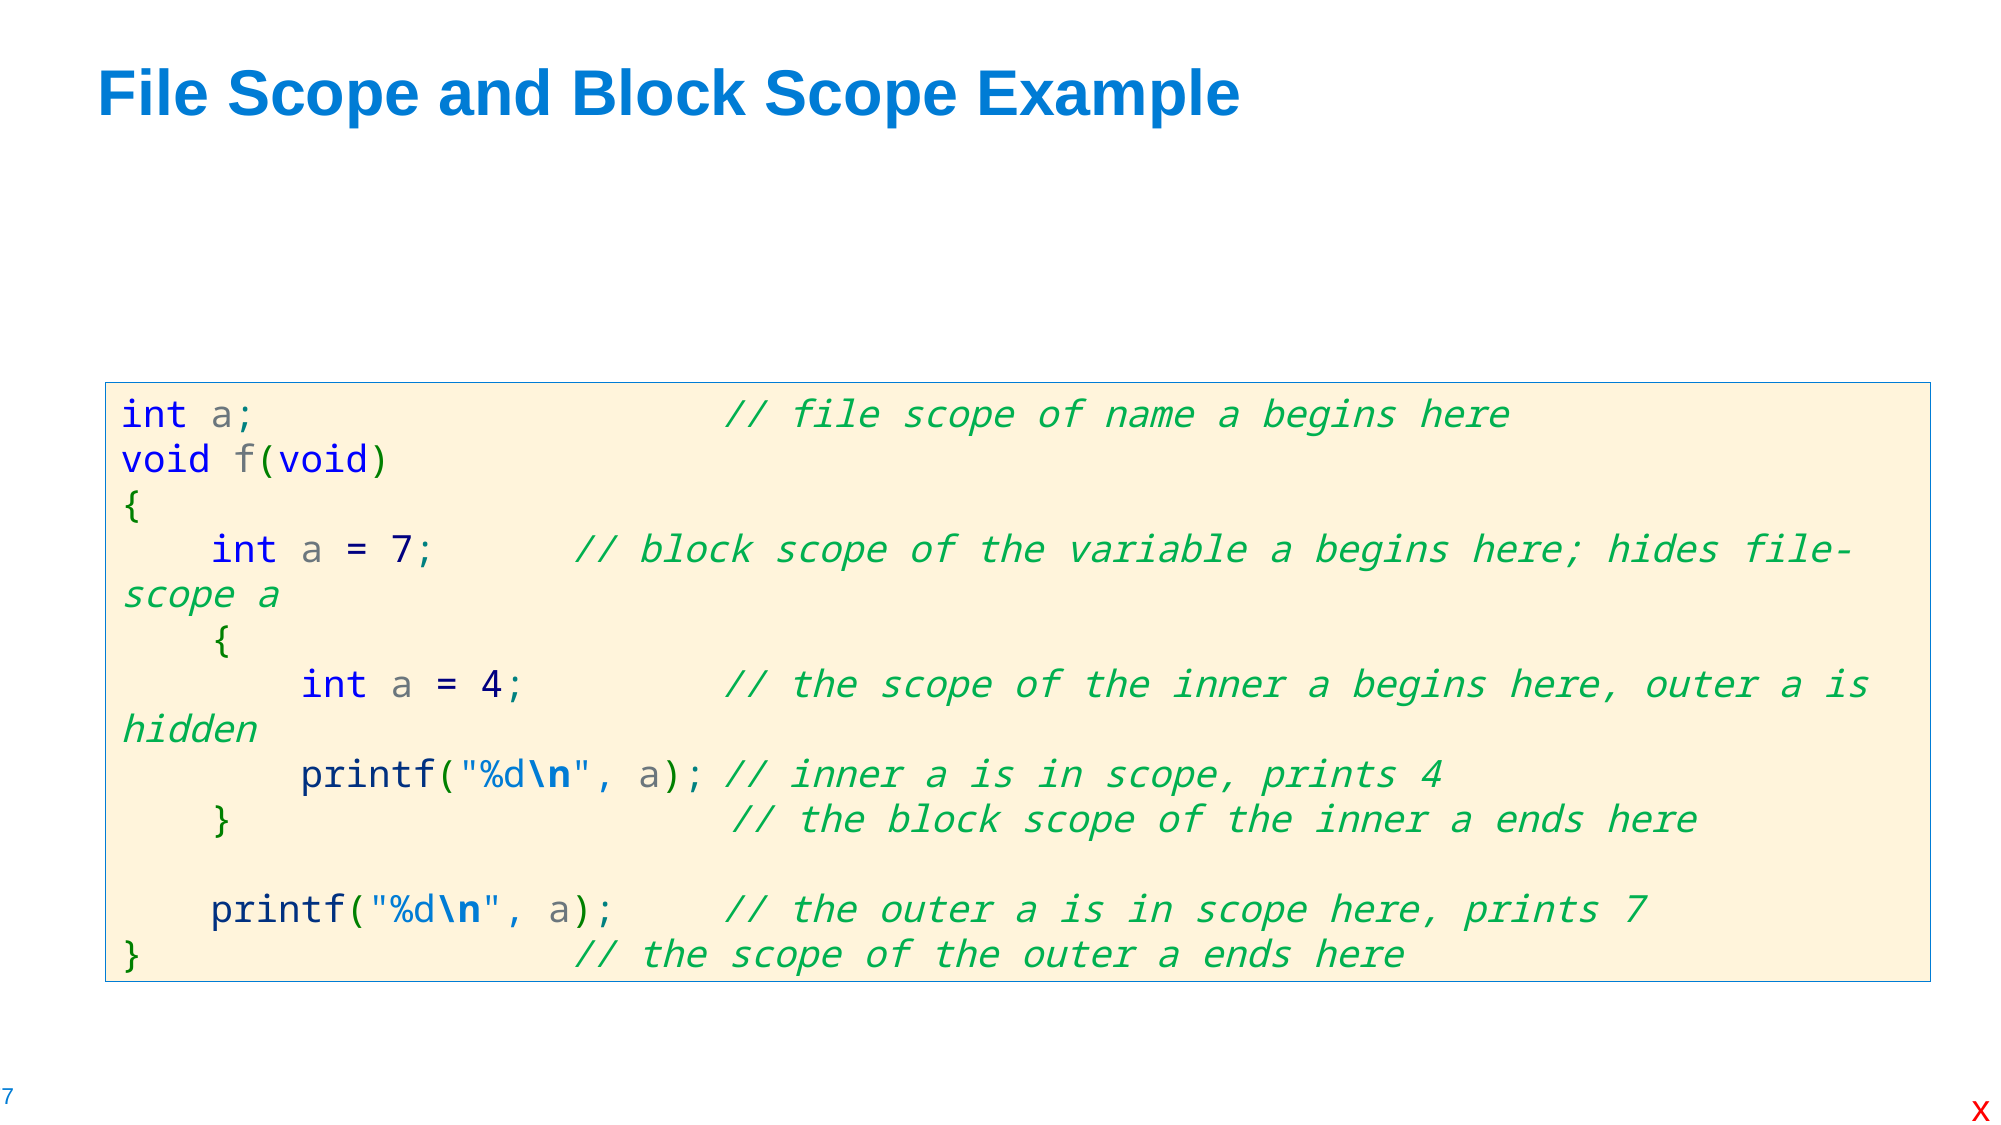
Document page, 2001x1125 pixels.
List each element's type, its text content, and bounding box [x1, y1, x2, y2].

title File Scope and Block Scope Example [82, 19, 1808, 137]
text_box int a; // file scope of name a begins here void f(void) { int a = 7; // block scope of the variable a begins here; hides file-scope a { int a = 4; // the scope of the inner a begins here, outer a is hidden printf("%d\n", a); // inner a is in scope, prints 4 } // the block scope of the inner a ends here printf("%d\n", a); // the outer a is in scope here, prints 7 } // the scope of the outer a ends here [105, 382, 1931, 982]
text_box x [1956, 1076, 2000, 1125]
